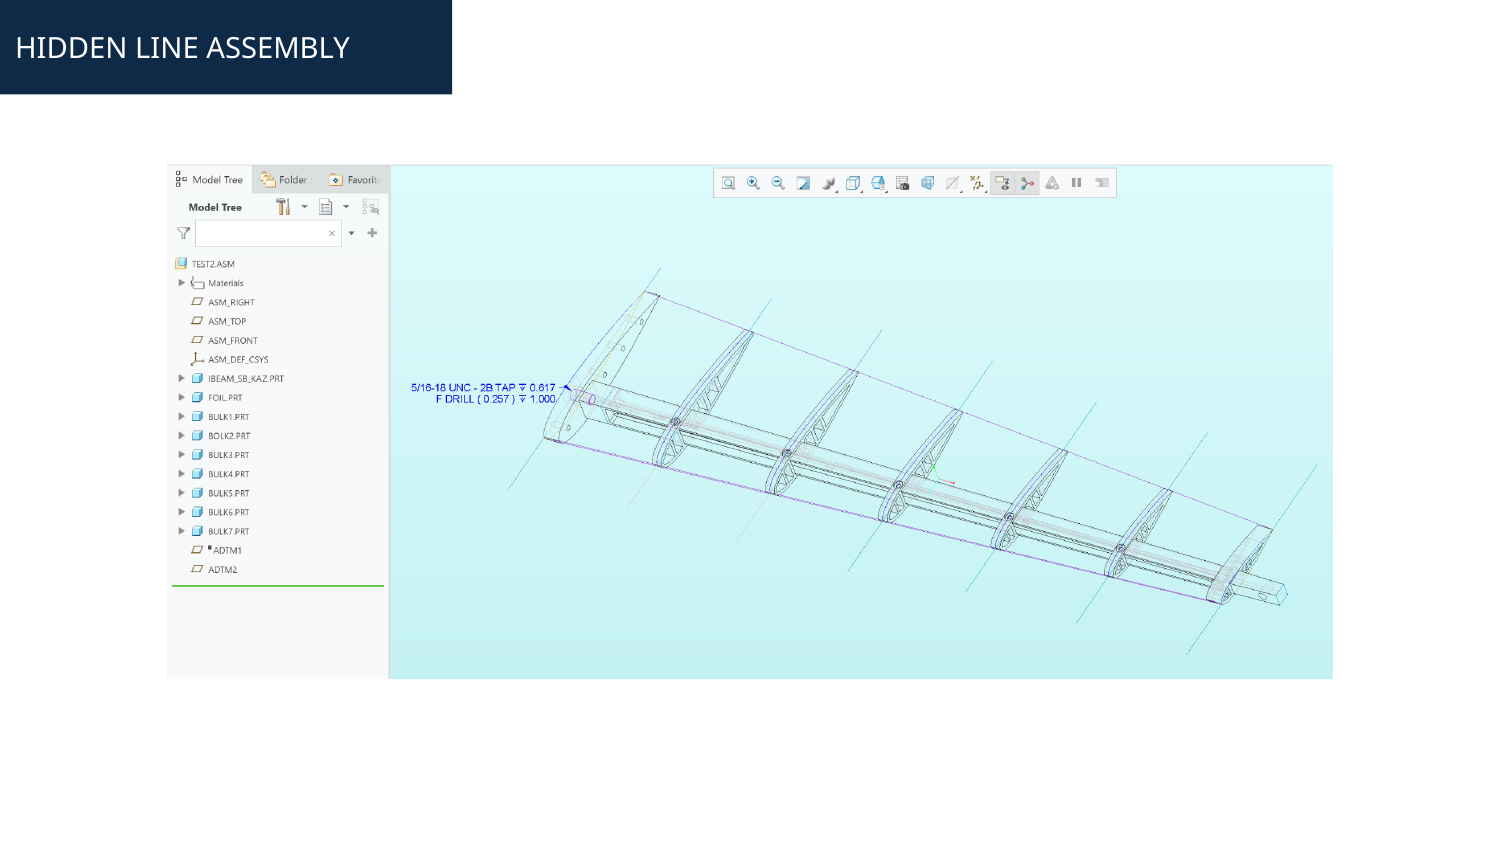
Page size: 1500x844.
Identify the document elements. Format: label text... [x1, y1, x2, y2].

picture [167, 164, 1333, 680]
text_box HIDDEN LINE ASSEMBLY [0, 0, 453, 95]
